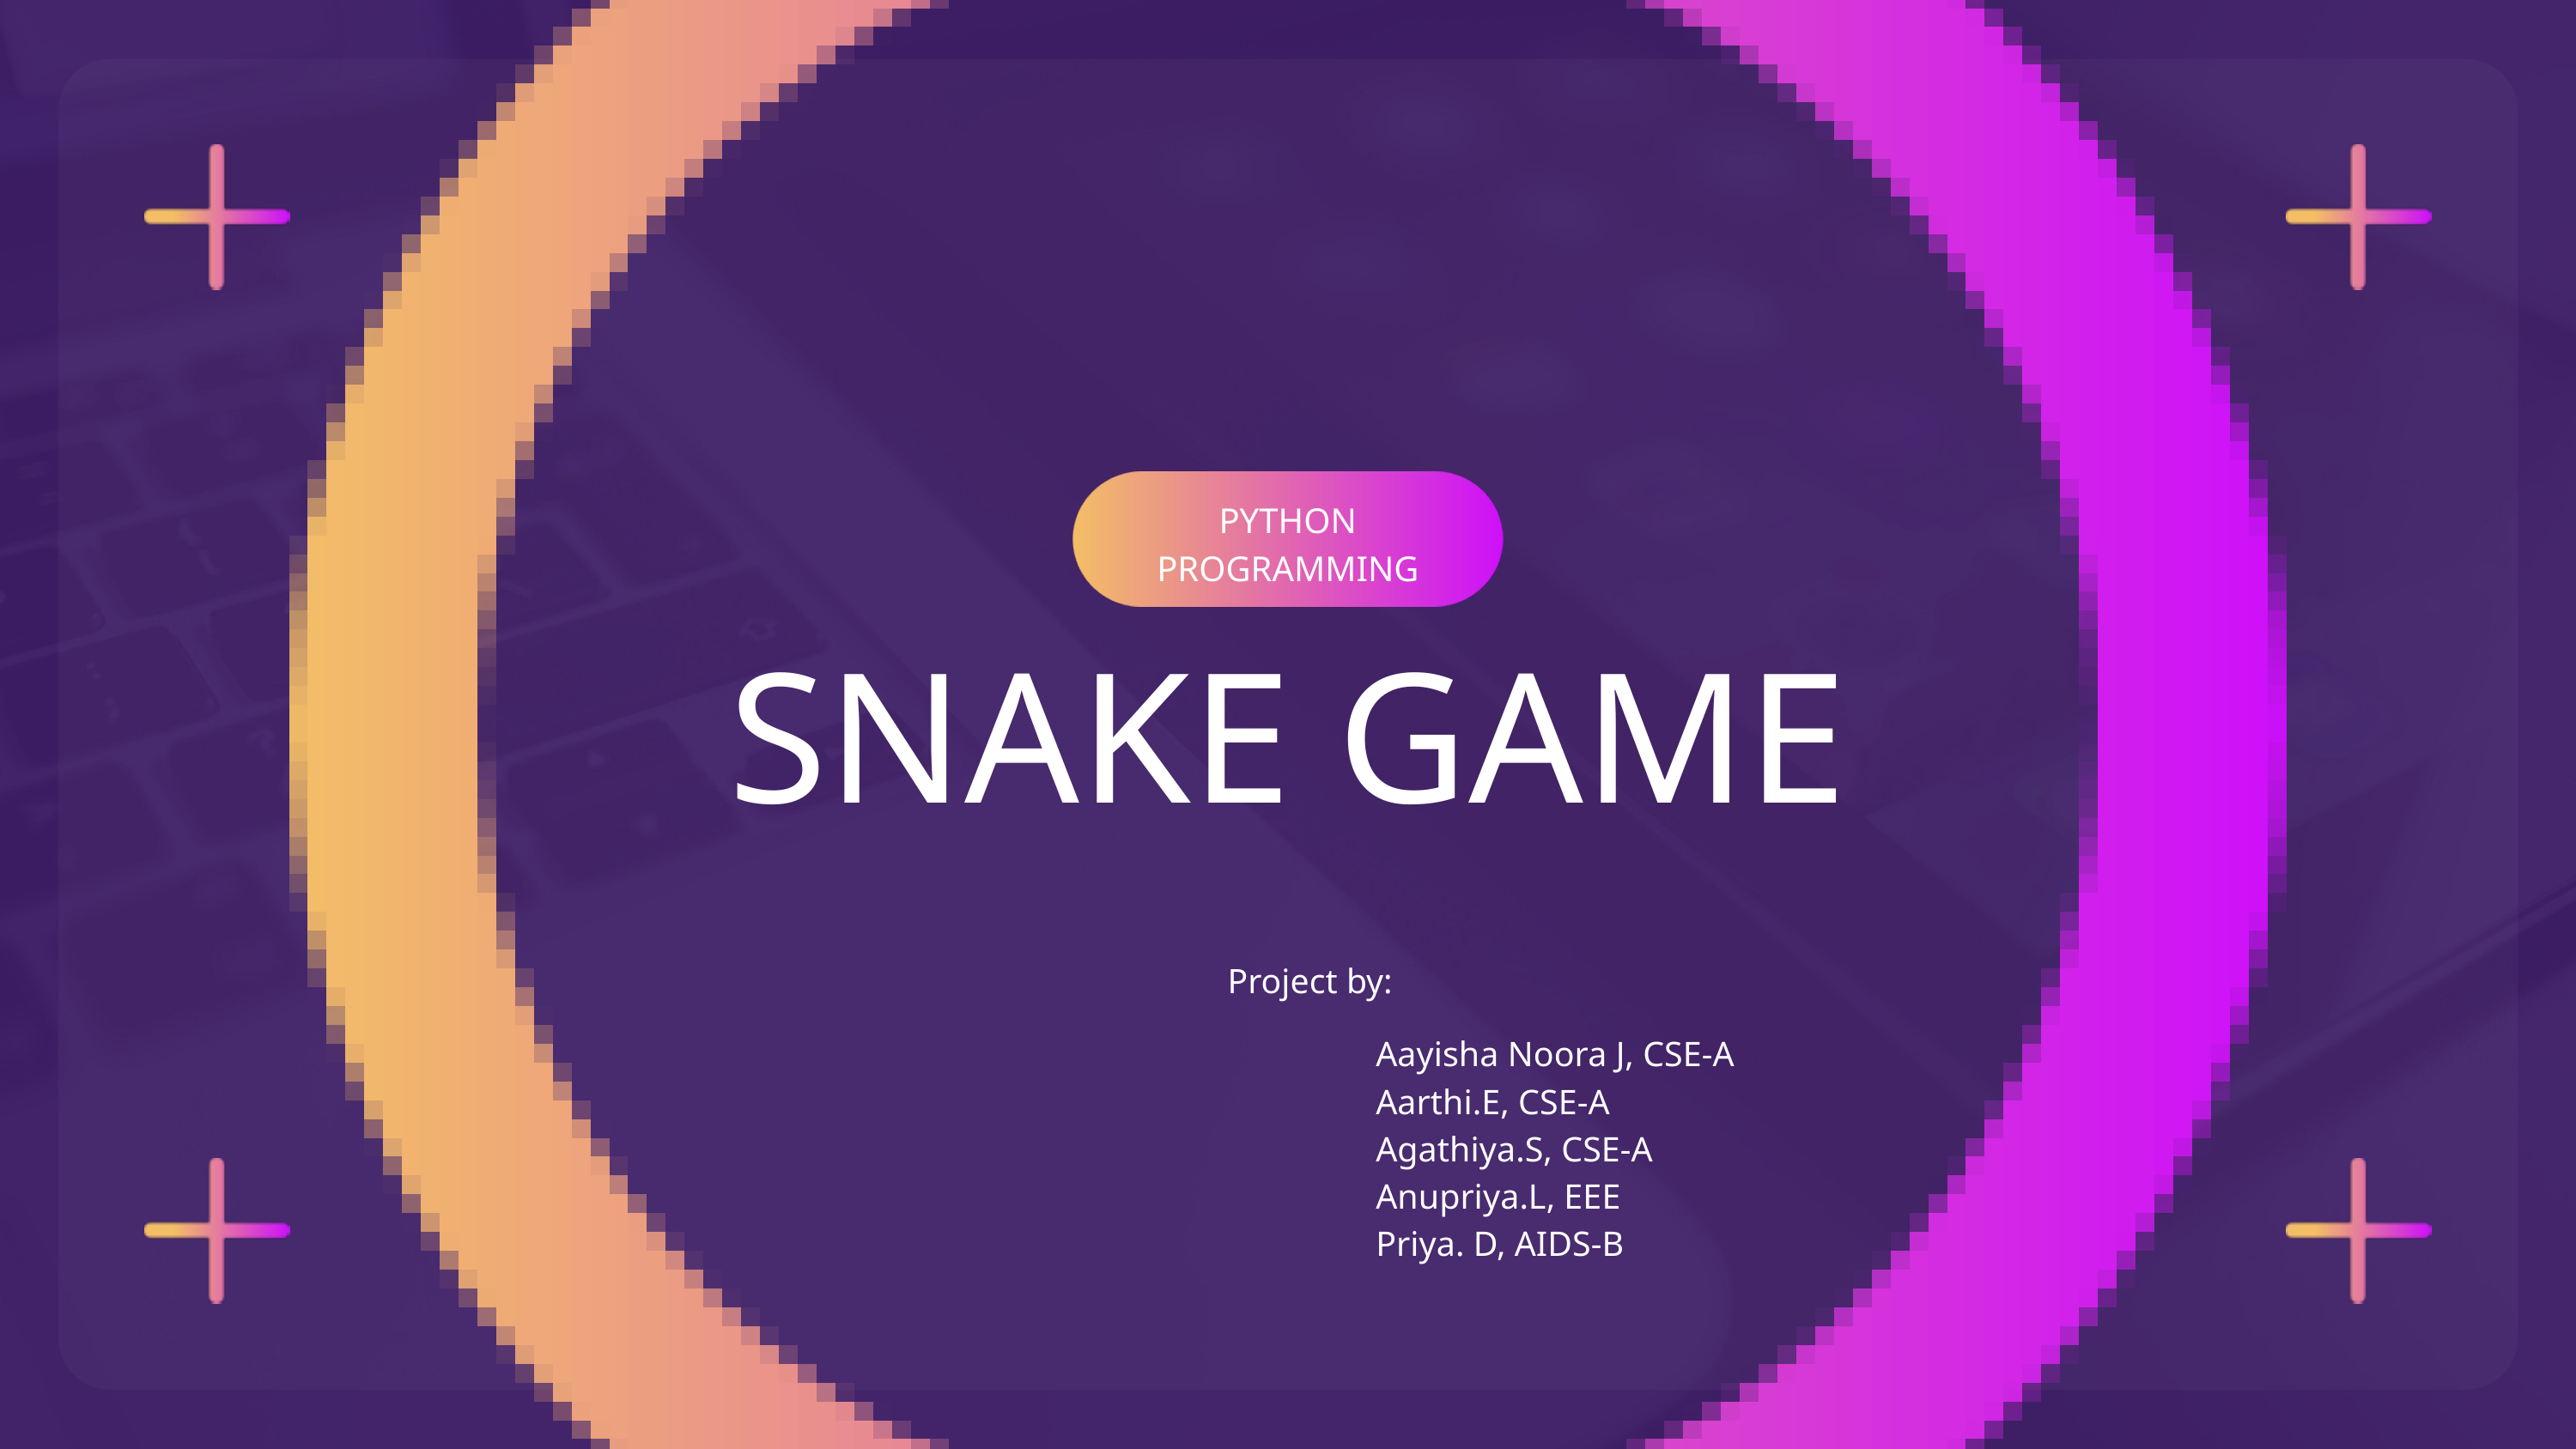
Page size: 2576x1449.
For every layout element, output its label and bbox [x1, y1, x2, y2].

text_box [58, 58, 283, 1391]
picture [0, 0, 2576, 1449]
text_box [2293, 58, 2518, 1391]
